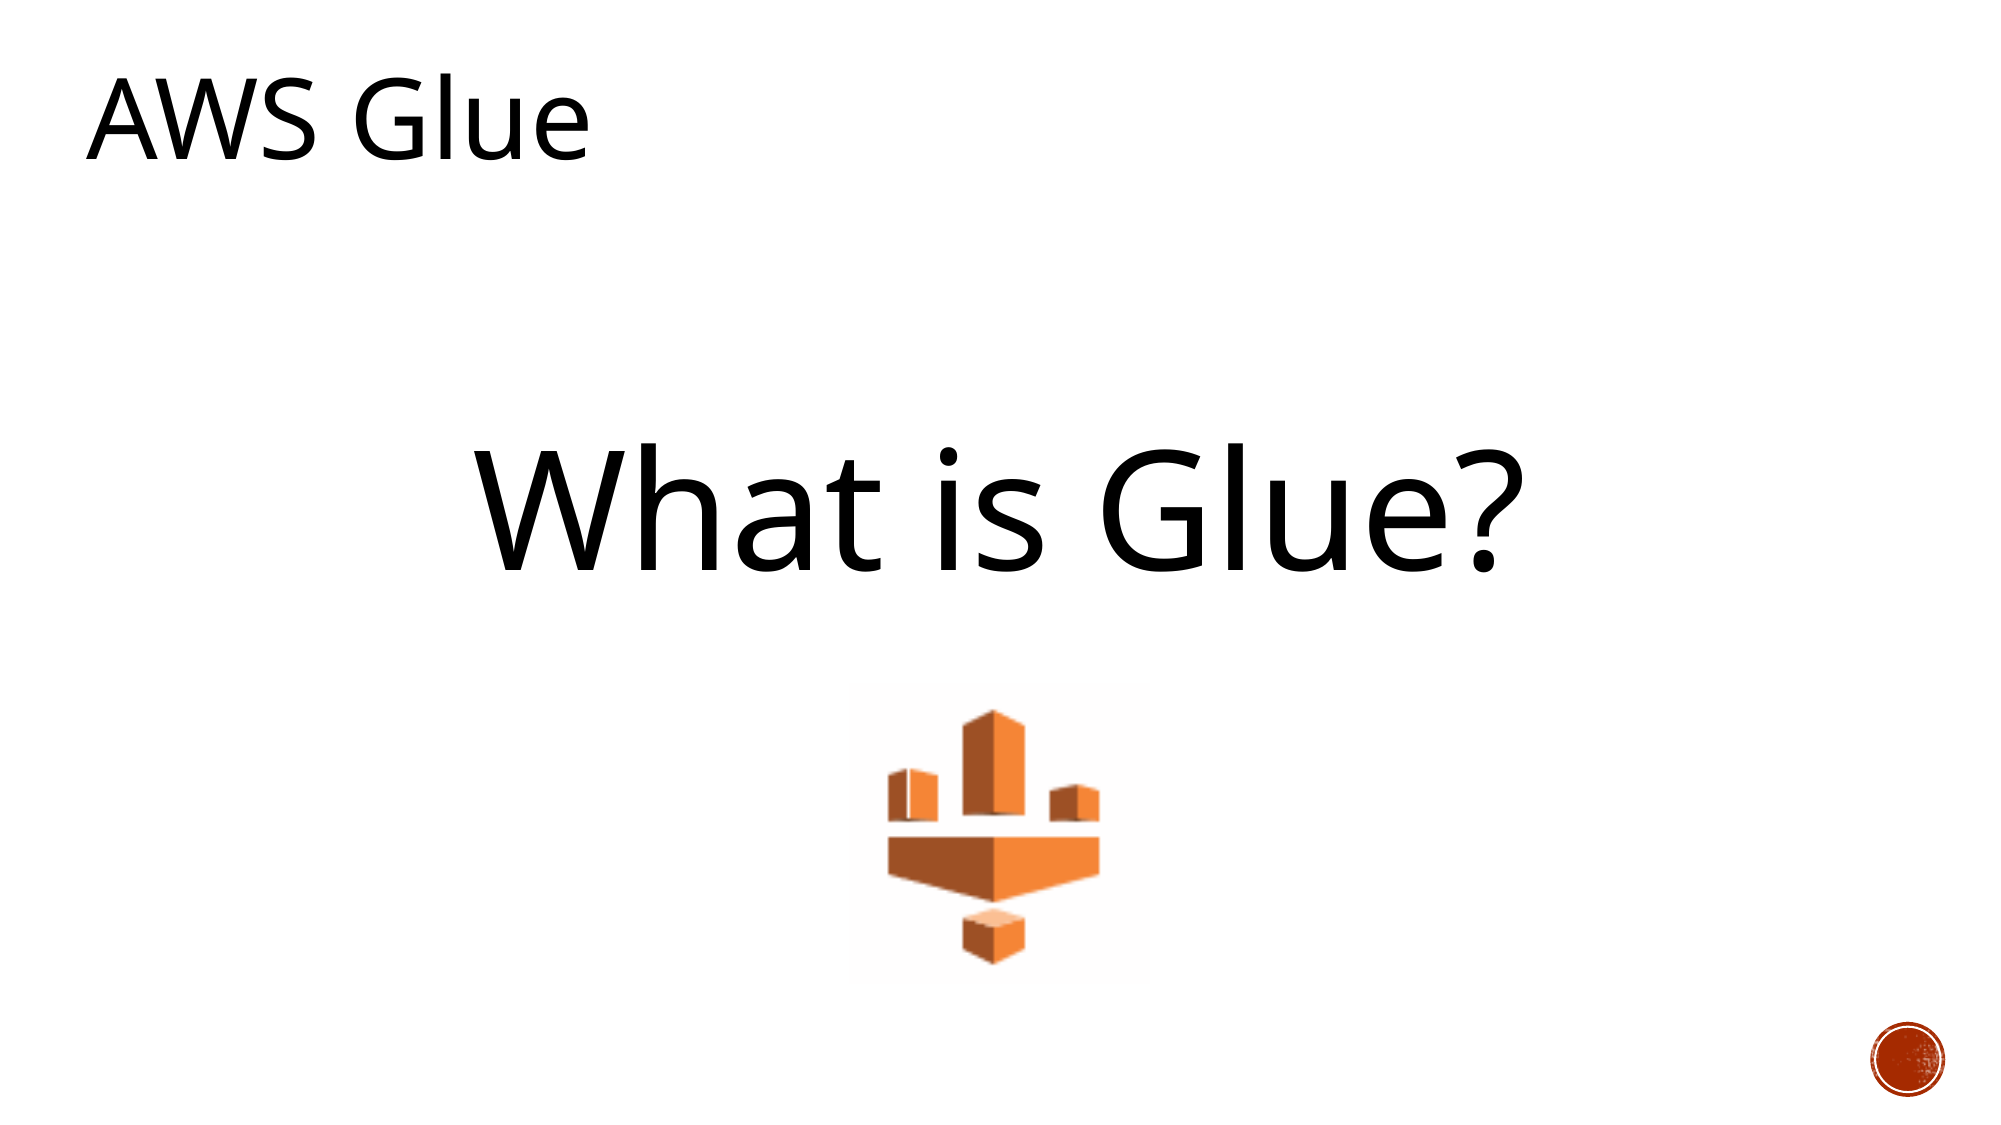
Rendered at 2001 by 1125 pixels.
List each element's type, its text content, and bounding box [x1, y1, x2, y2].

text_box AWS Glue [72, 39, 1493, 189]
list What is Glue? [137, 343, 1863, 724]
picture [849, 683, 1150, 984]
